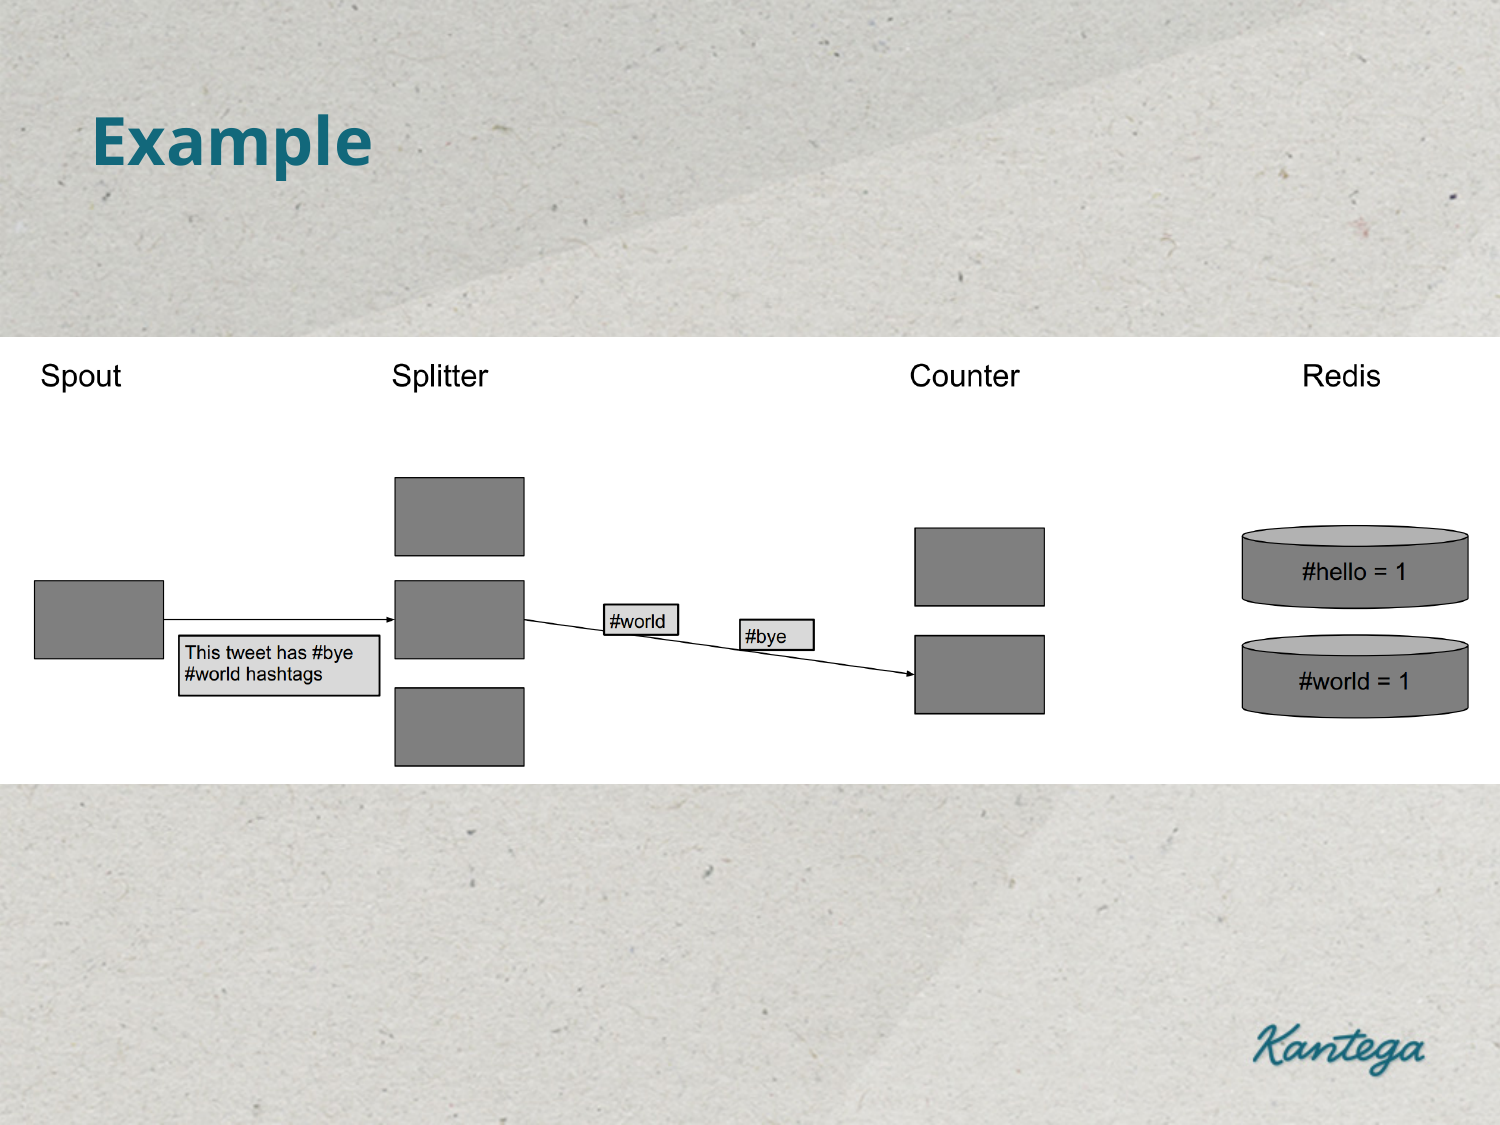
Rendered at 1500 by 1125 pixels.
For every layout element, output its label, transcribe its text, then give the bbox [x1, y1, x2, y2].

title Example [75, 45, 1425, 233]
picture [0, 0, 1500, 1125]
